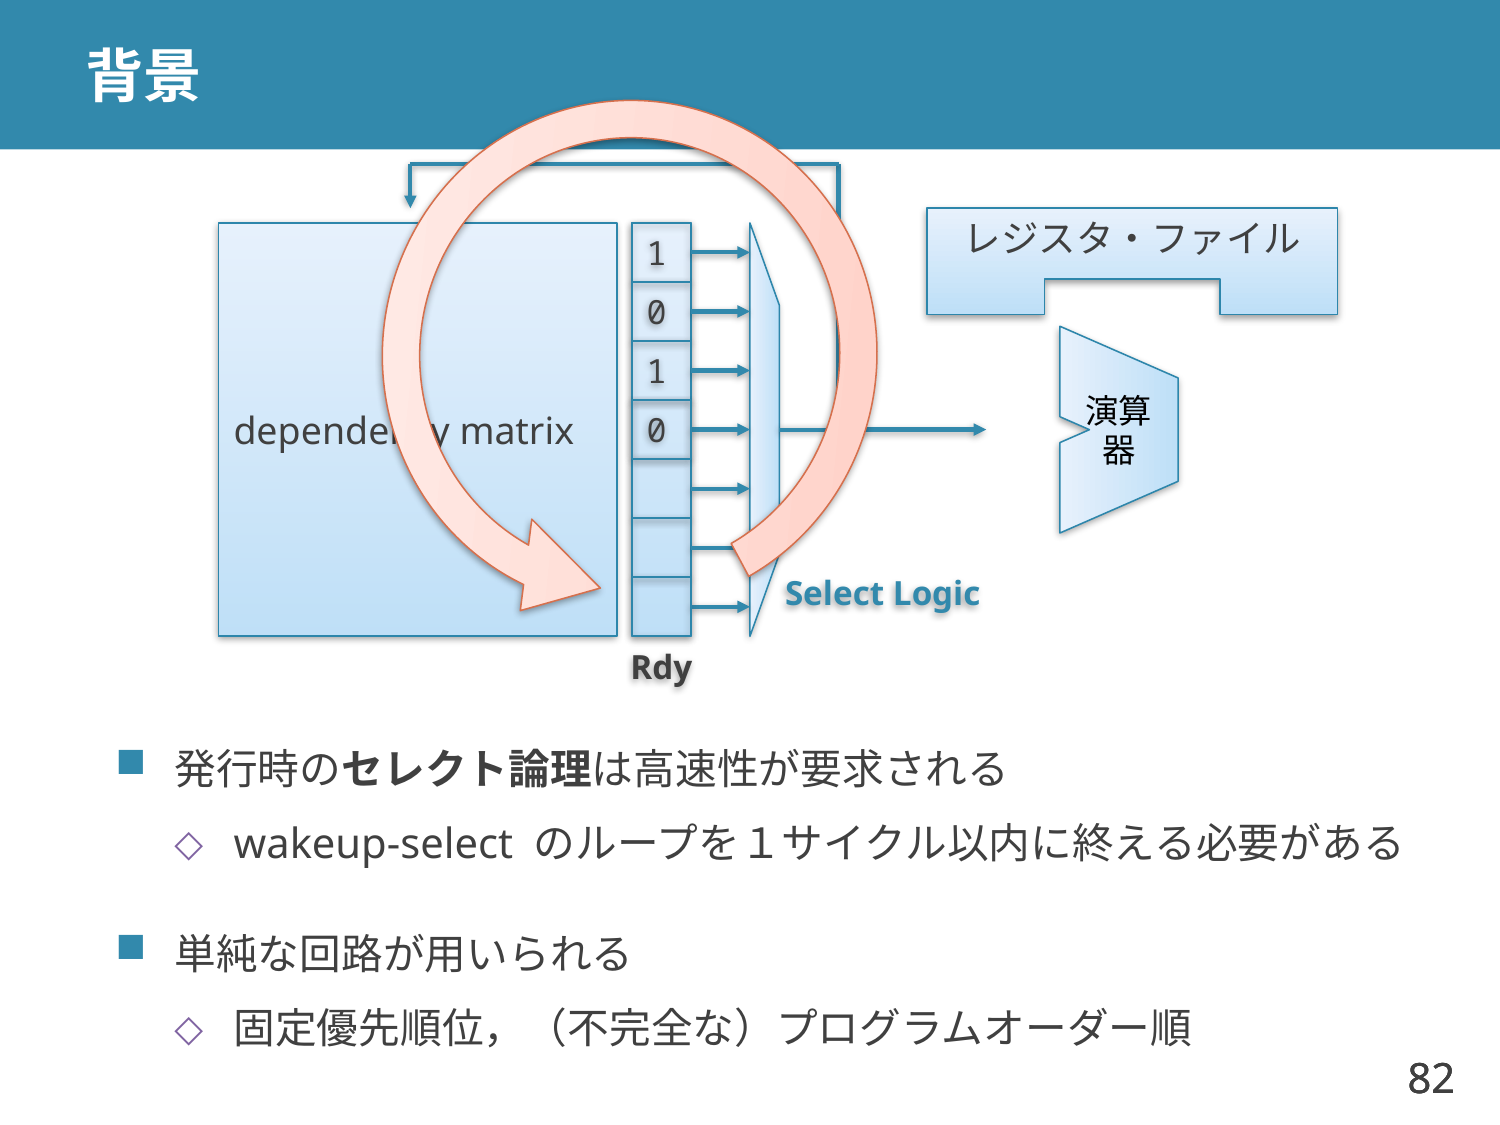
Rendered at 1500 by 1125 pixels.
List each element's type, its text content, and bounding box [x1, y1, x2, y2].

text_box [631, 517, 692, 576]
text_box Rdy [631, 643, 692, 696]
text_box 0 [631, 399, 692, 460]
text_box [830, 171, 841, 214]
title 背景 [70, 0, 1500, 150]
text_box [381, 173, 602, 612]
text_box 0 [631, 281, 692, 339]
text_box Select Logic [823, 562, 943, 622]
text_box [779, 269, 833, 432]
text_box レジスタ・ファイル [926, 207, 1338, 315]
text_box 1 [631, 222, 692, 280]
text_box [631, 576, 692, 637]
text_box [466, 99, 795, 163]
text_box [749, 222, 781, 527]
text_box dependency matrix [218, 222, 618, 637]
list 発行時のセレクト論理は高速性が要求される wakeup-select のループを１サイクル以内に終える必要がある 単純な回路が用いられる 固定優先順位，（不完全な）プログラムオーダー順 [100, 709, 1459, 1080]
text_box [730, 173, 878, 578]
text_box [749, 568, 776, 638]
text_box [631, 465, 692, 517]
text_box 1 [631, 340, 692, 397]
text_box 演算器 [1059, 325, 1179, 534]
